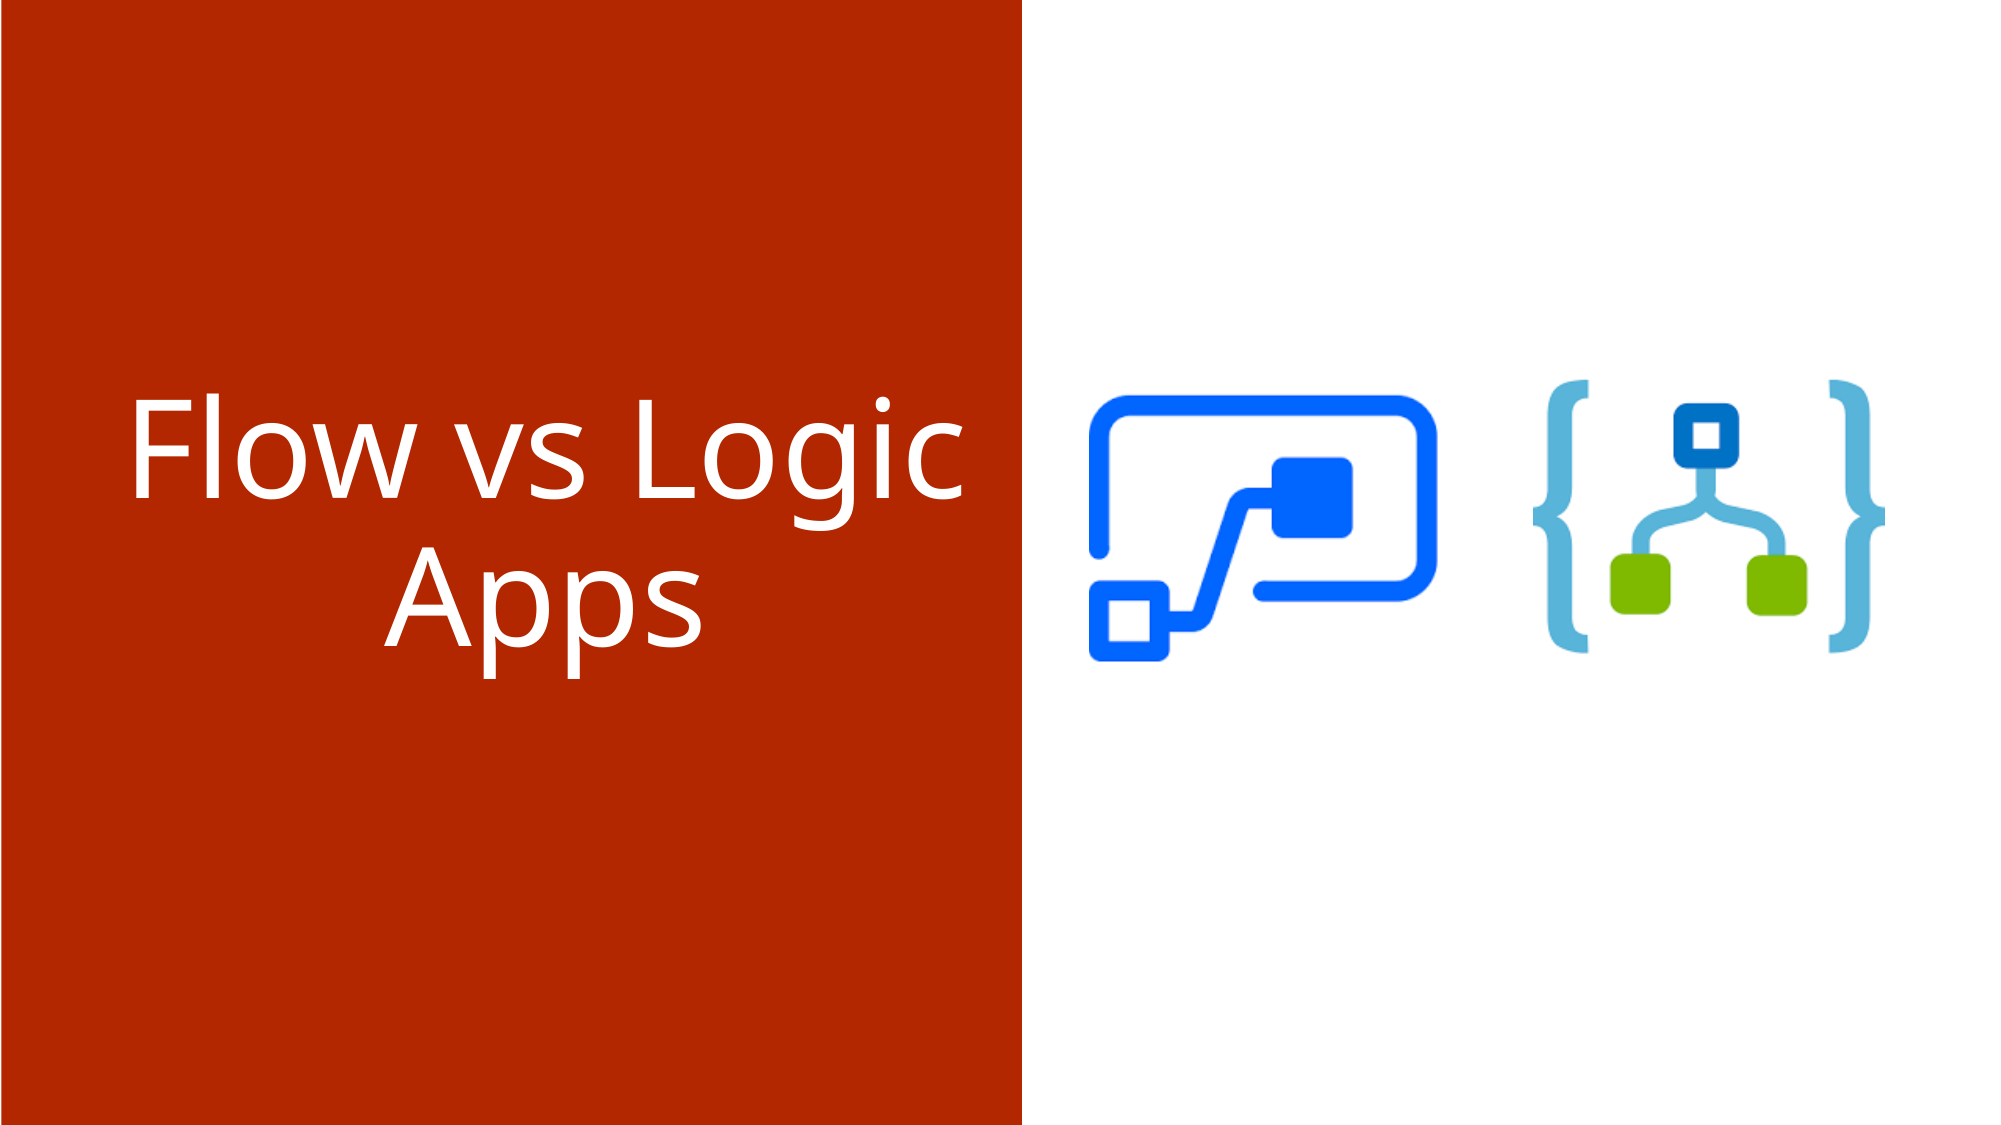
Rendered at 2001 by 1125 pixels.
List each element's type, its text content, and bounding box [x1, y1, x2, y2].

picture [1533, 352, 1885, 705]
list Flow vs Logic Apps [99, 44, 992, 1013]
picture [1089, 352, 1441, 705]
